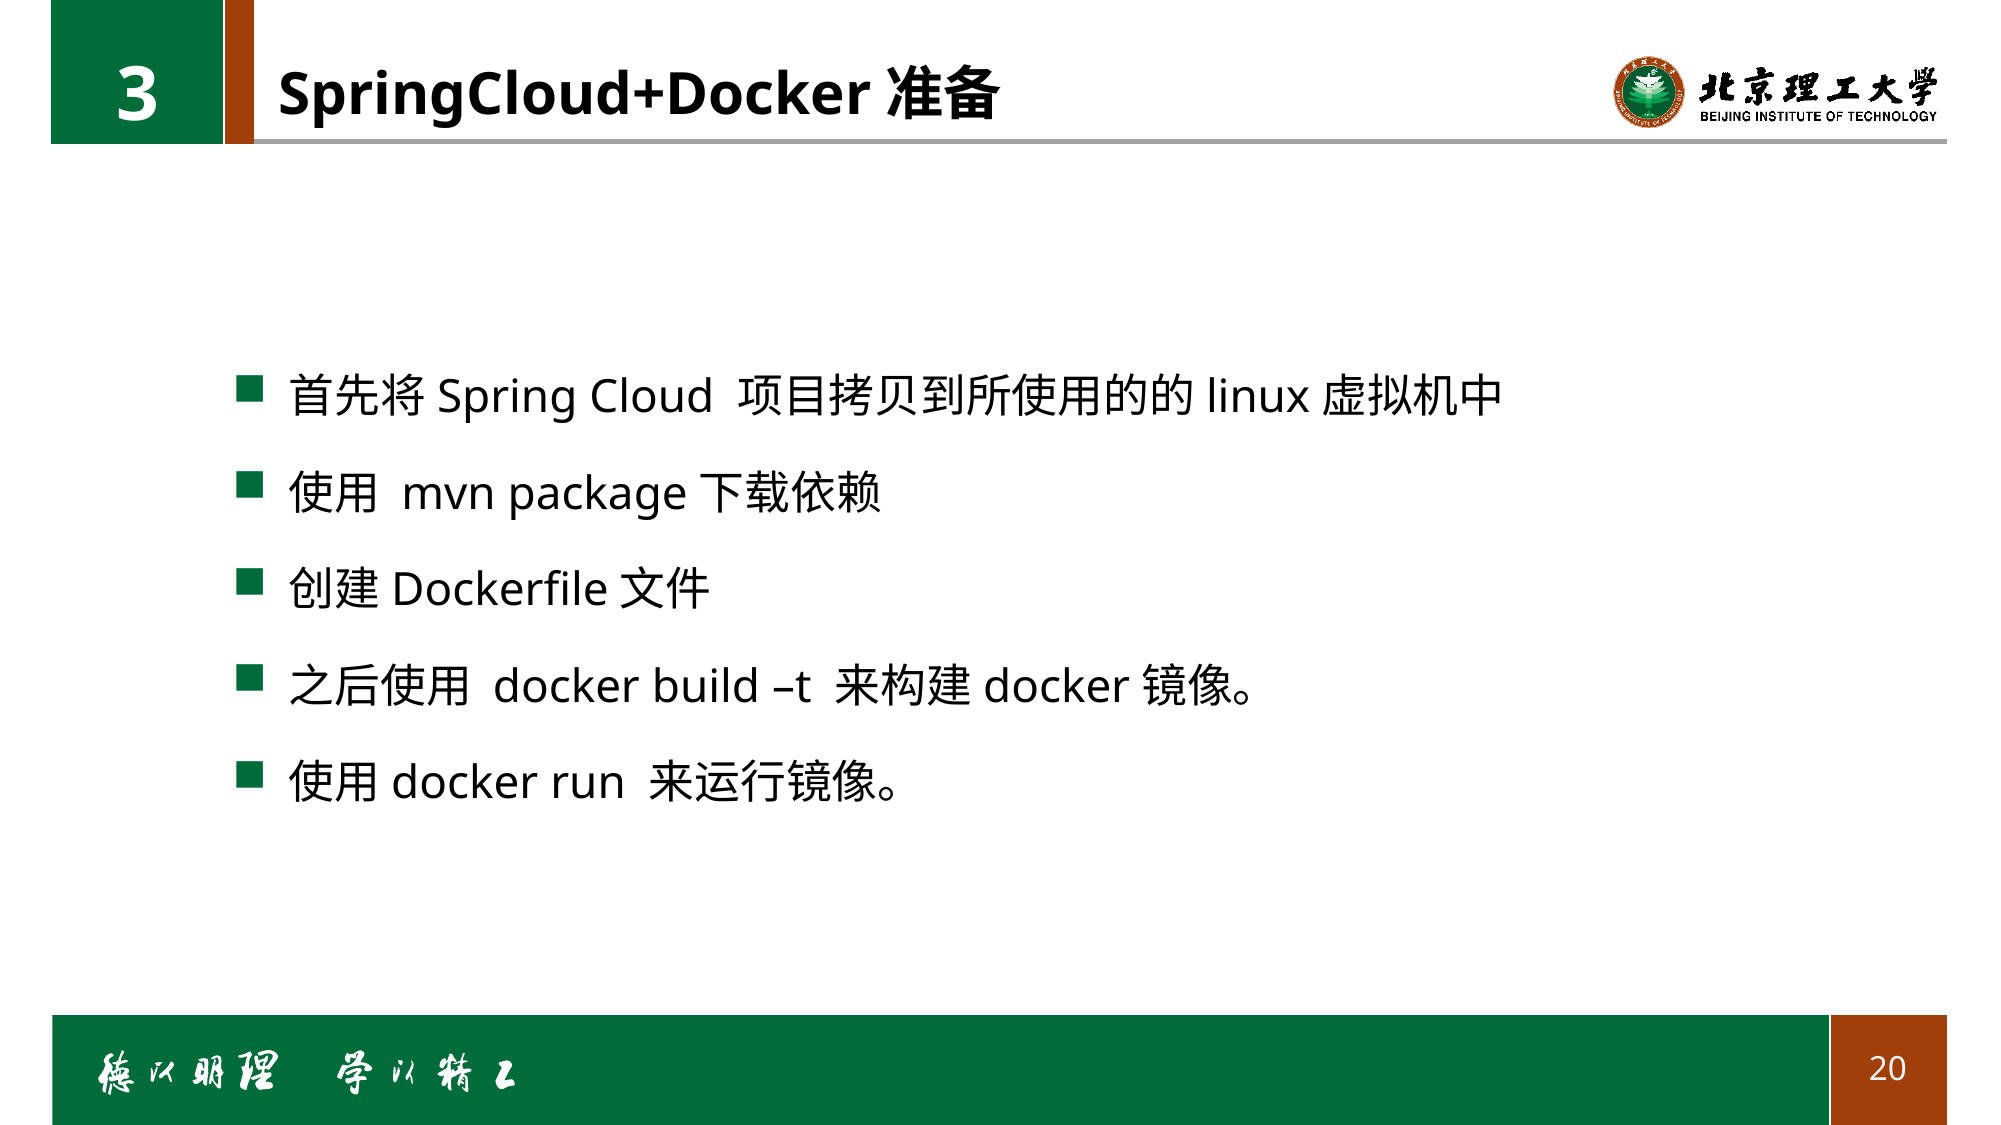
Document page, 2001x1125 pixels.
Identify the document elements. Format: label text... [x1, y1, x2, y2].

picture [1682, 56, 1937, 128]
title SpringCloud+Docker准备 [263, 56, 1682, 136]
text_box 首先将Spring Cloud 项目拷贝到所使用的的linux虚拟机中 使用 mvn package下载依赖 创建Dockerfile文件 之后使用 docker build –t 来构建docker镜像。 使用docker run 来运行镜像。 [217, 342, 1855, 816]
text_box 3 [58, 38, 218, 144]
